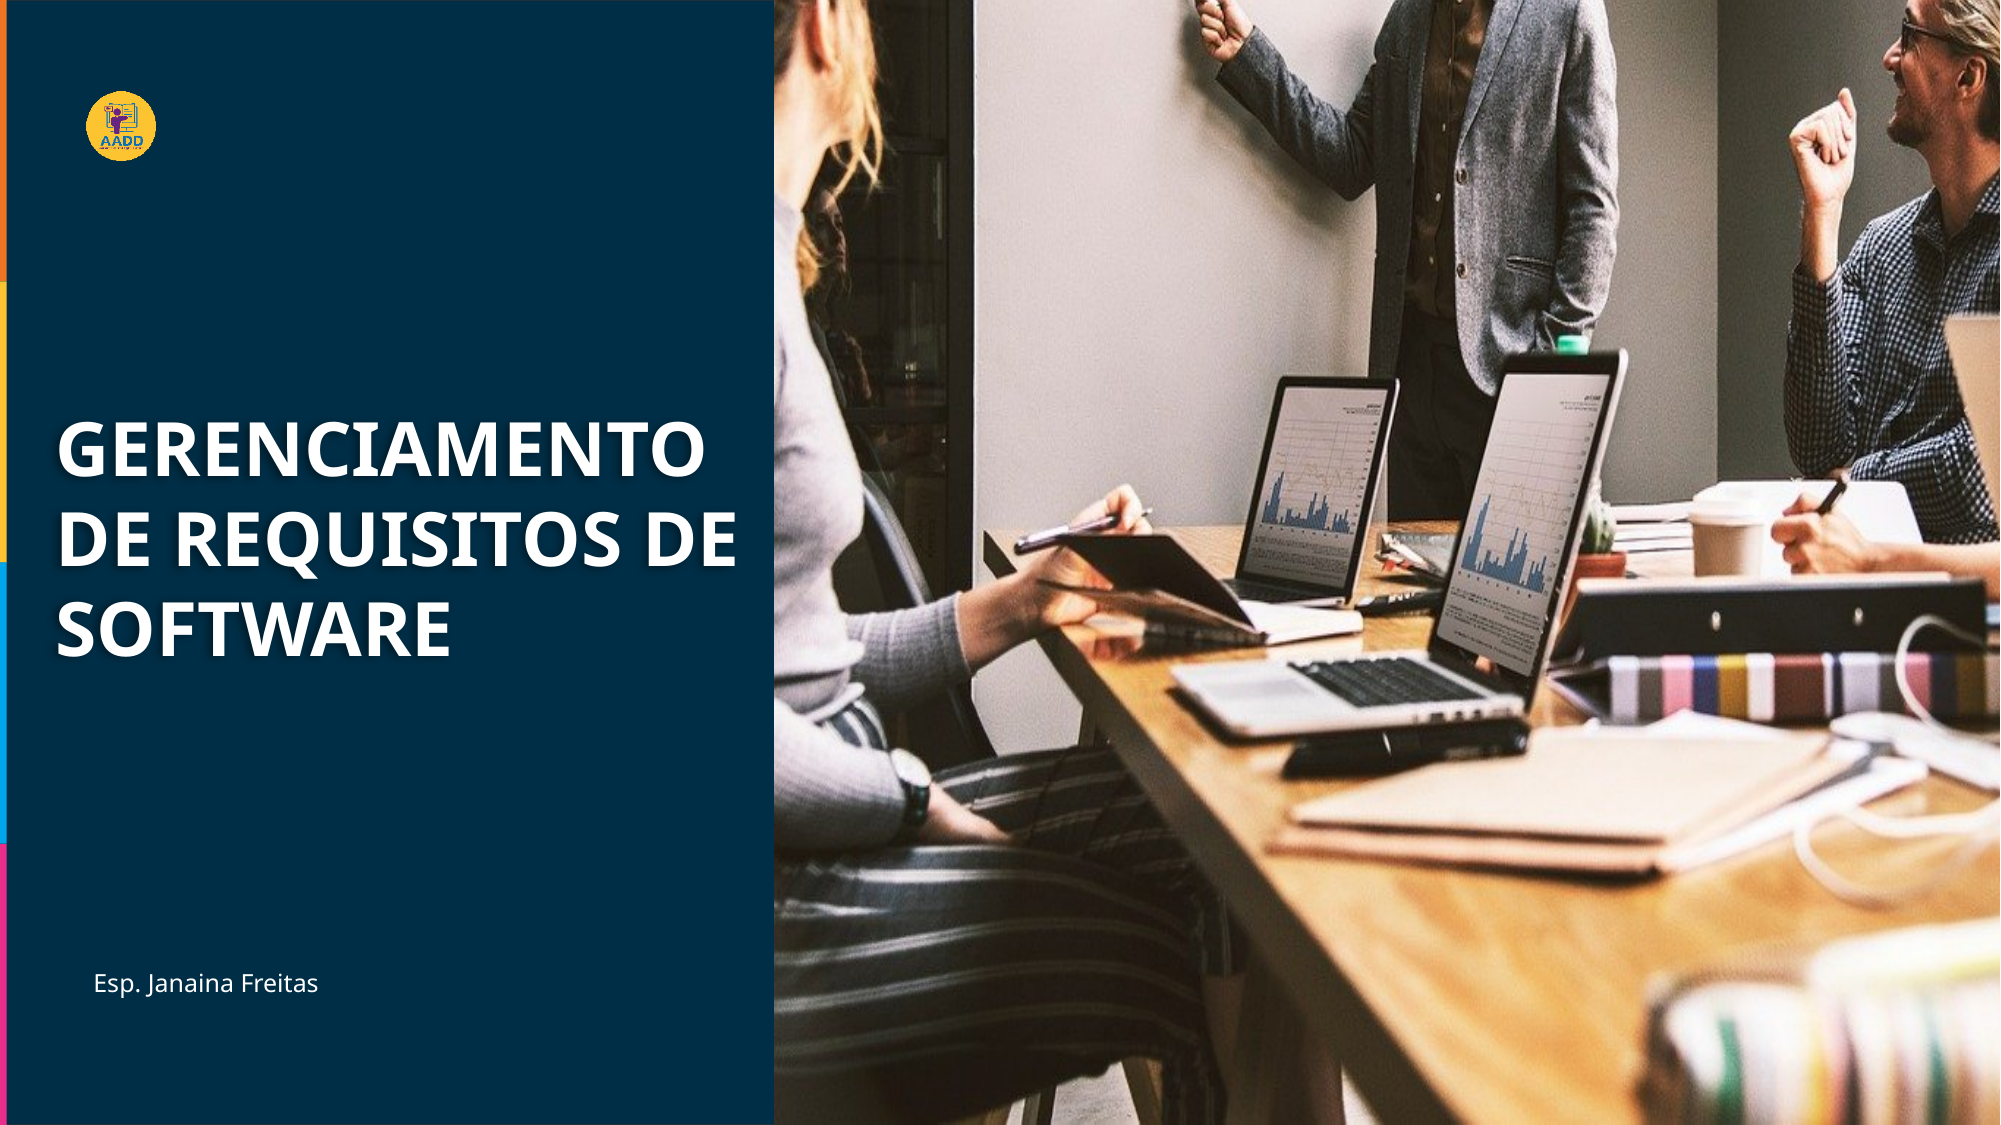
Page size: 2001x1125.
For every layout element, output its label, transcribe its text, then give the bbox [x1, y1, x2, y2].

picture [775, 0, 2000, 1125]
picture [59, 653, 86, 657]
title GERENCIAMENTO DE REQUISITOS DE SOFTWARE [40, 424, 769, 649]
picture [87, 92, 155, 160]
list Esp. Janaina Freitas [78, 929, 769, 1040]
picture [114, 653, 138, 657]
